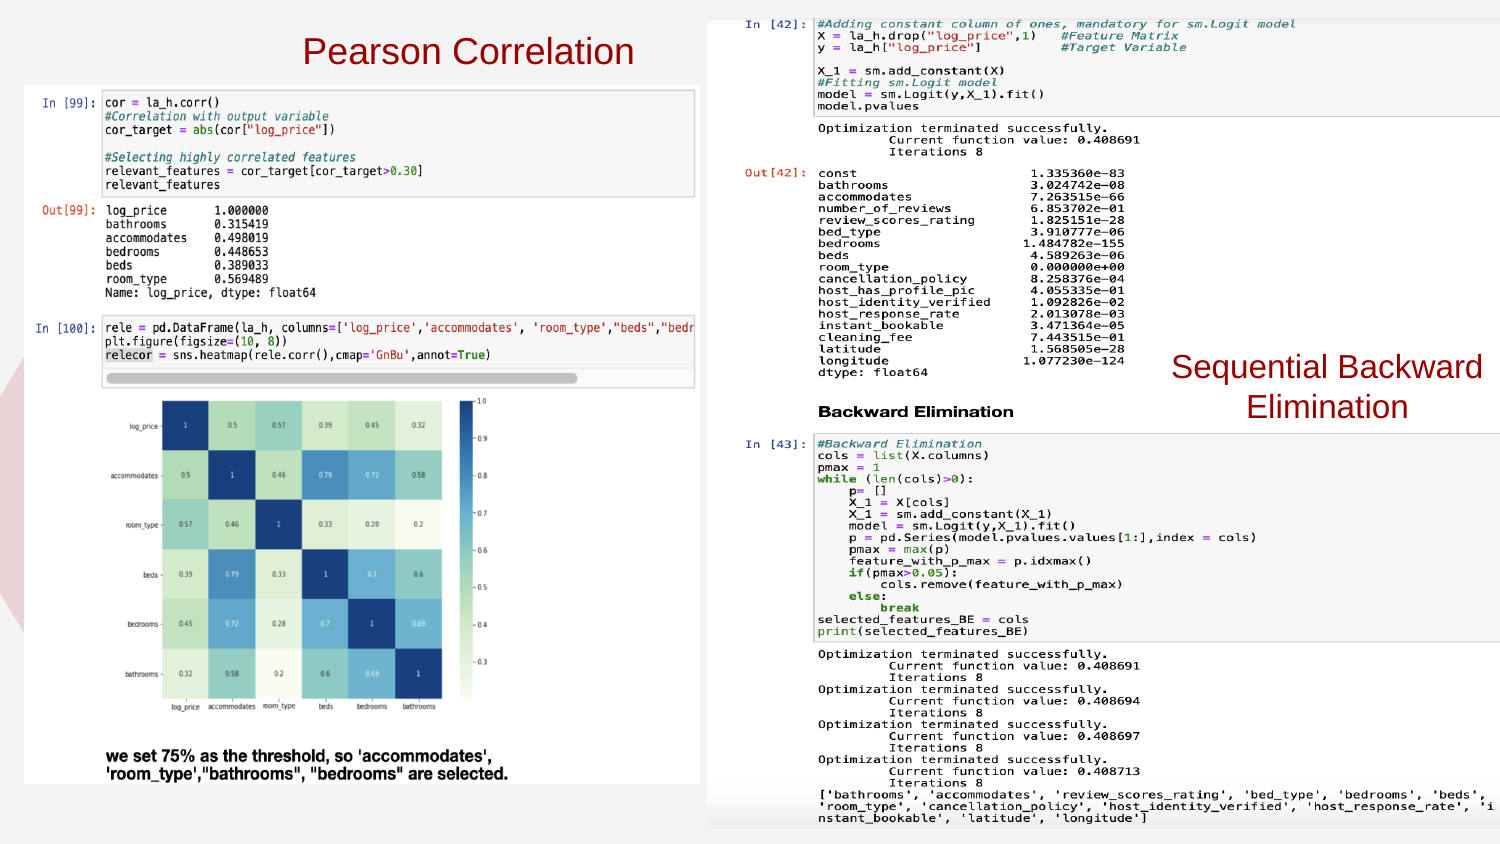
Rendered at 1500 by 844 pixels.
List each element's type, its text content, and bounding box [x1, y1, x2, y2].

picture [707, 18, 1500, 826]
text_box Pearson Correlation [237, 12, 700, 84]
picture [24, 84, 700, 784]
